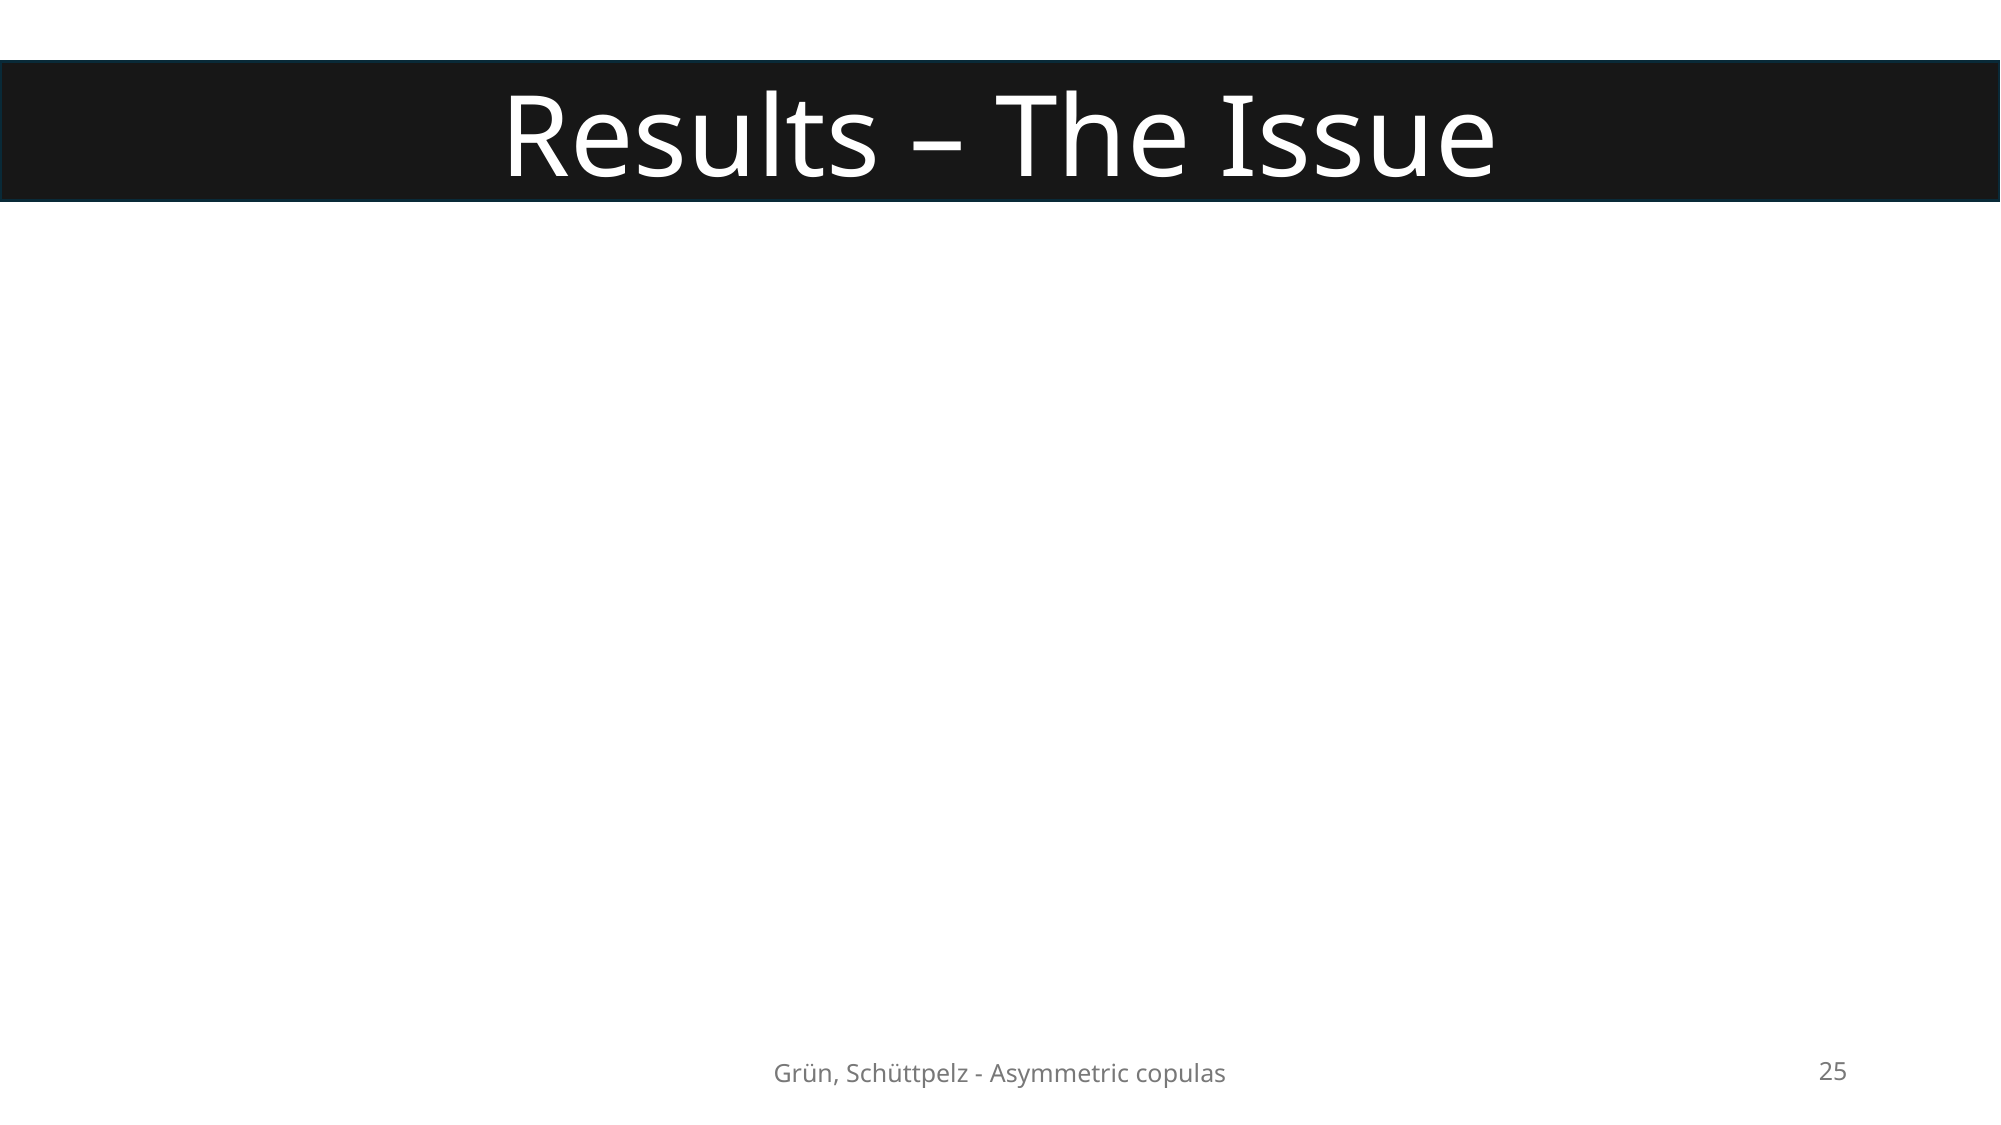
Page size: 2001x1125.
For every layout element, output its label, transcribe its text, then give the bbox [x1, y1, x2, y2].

slide_number 25 [1412, 1042, 1863, 1103]
text_box Results – The Issue [0, 60, 2000, 202]
footer Grün, Schüttpelz - Asymmetric copulas [662, 1042, 1338, 1103]
